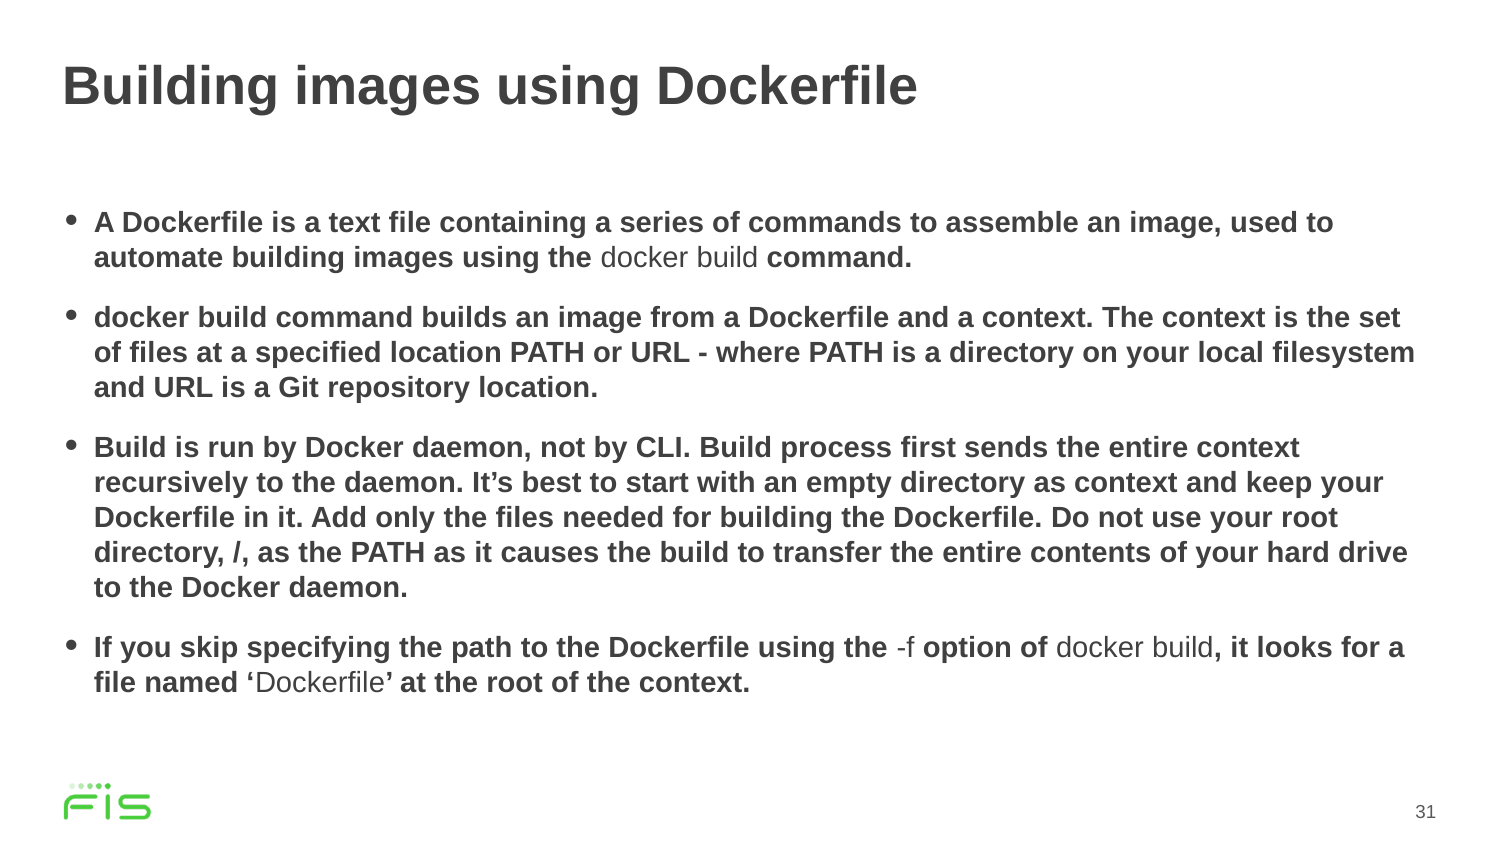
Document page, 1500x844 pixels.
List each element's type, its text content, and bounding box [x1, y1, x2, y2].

list A Dockerfile is a text file containing a series of commands to assemble an image, used to automate building images using the docker build command. docker build command builds an image from a Dockerfile and a context. The context is the set of files at a specified location PATH or URL - where PATH is a directory on your local filesystem and URL is a Git repository location. Build is run by Docker daemon, not by CLI. Build process first sends the entire context recursively to the daemon. It’s best to start with an empty directory as context and keep your Dockerfile in it. Add only the files needed for building the Dockerfile. Do not use your root directory, /, as the PATH as it causes the build to transfer the entire contents of your hard drive to the Docker daemon. If you skip specifying the path to the Dockerfile using the -f option of docker build, it looks for a file named ‘Dockerfile’ at the root of the context. [64, 203, 1435, 759]
title Building images using Dockerfile [62, 62, 1435, 192]
slide_number 31 [1359, 799, 1437, 822]
picture [58, 780, 154, 823]
